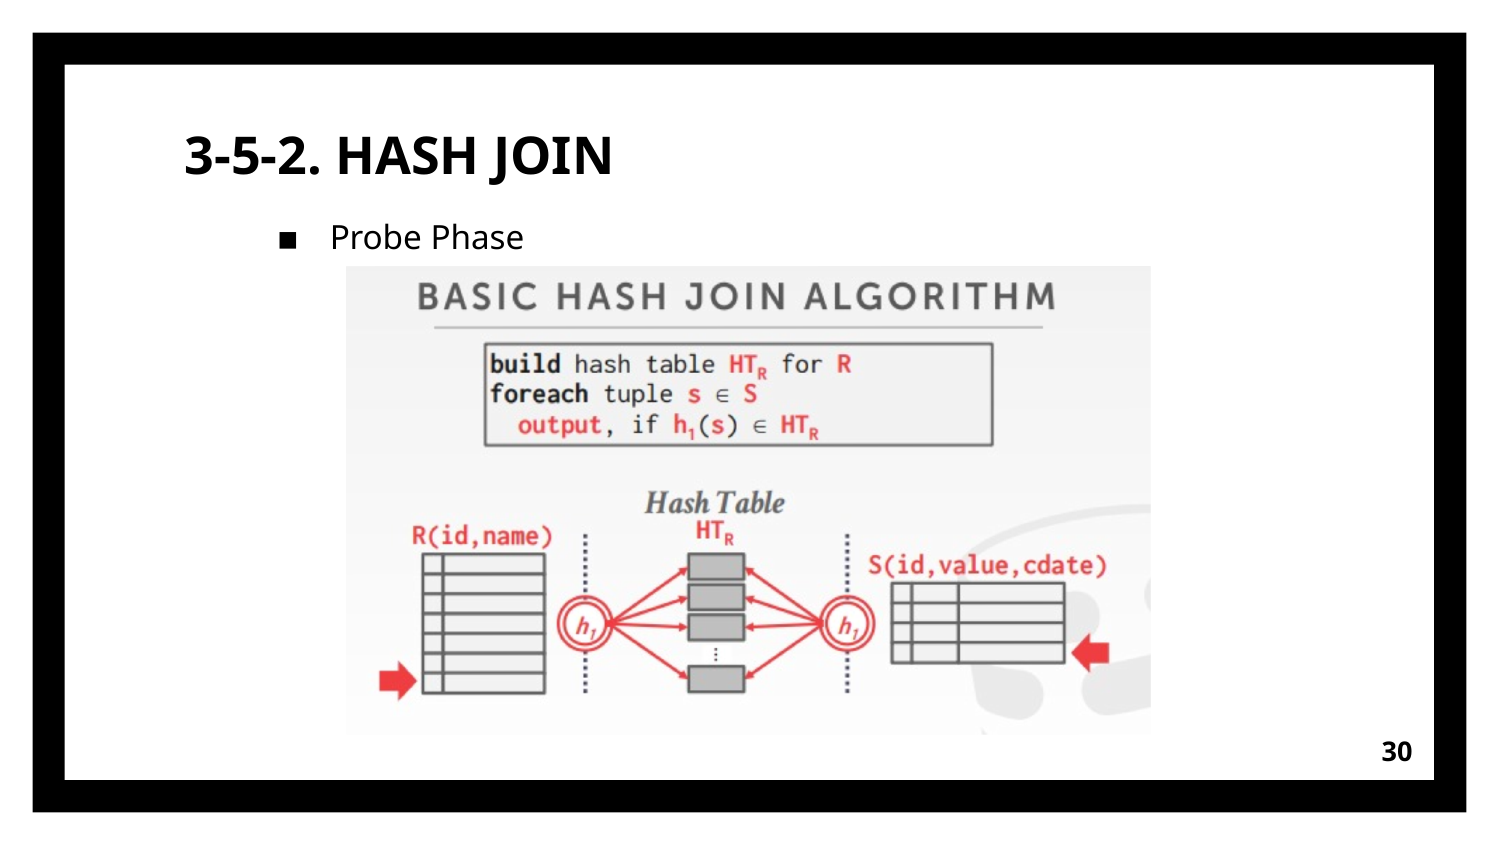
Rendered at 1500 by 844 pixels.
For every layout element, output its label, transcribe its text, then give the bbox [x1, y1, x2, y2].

text_box Probe Phase [239, 201, 1221, 300]
picture [344, 265, 1151, 735]
text_box <number> [1338, 720, 1428, 785]
text_box 3-5-2. HASH JOIN [169, 124, 1365, 200]
